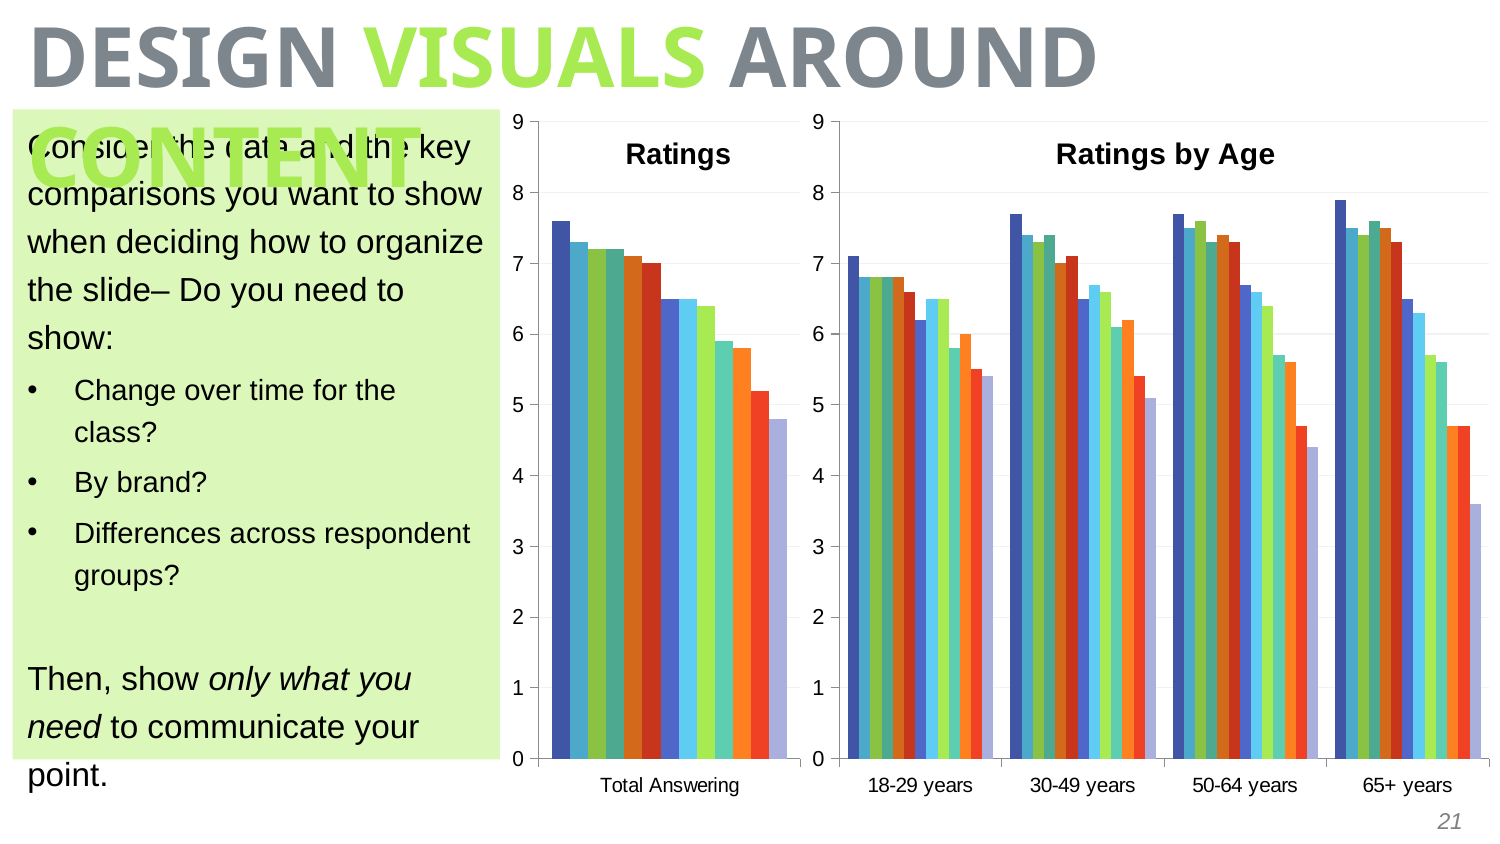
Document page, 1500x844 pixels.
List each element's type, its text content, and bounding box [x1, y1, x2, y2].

text_box DESIGN VISUALS AROUND CONTENT [11, 0, 1500, 123]
chart [512, 109, 1500, 830]
text_box Consider the data and the key comparisons you want to show when deciding how to organize the slide– Do you need to show: Change over time for the class? By brand? Differences across respondent groups? Then, show only what you need to communicate your point. [11, 123, 501, 760]
